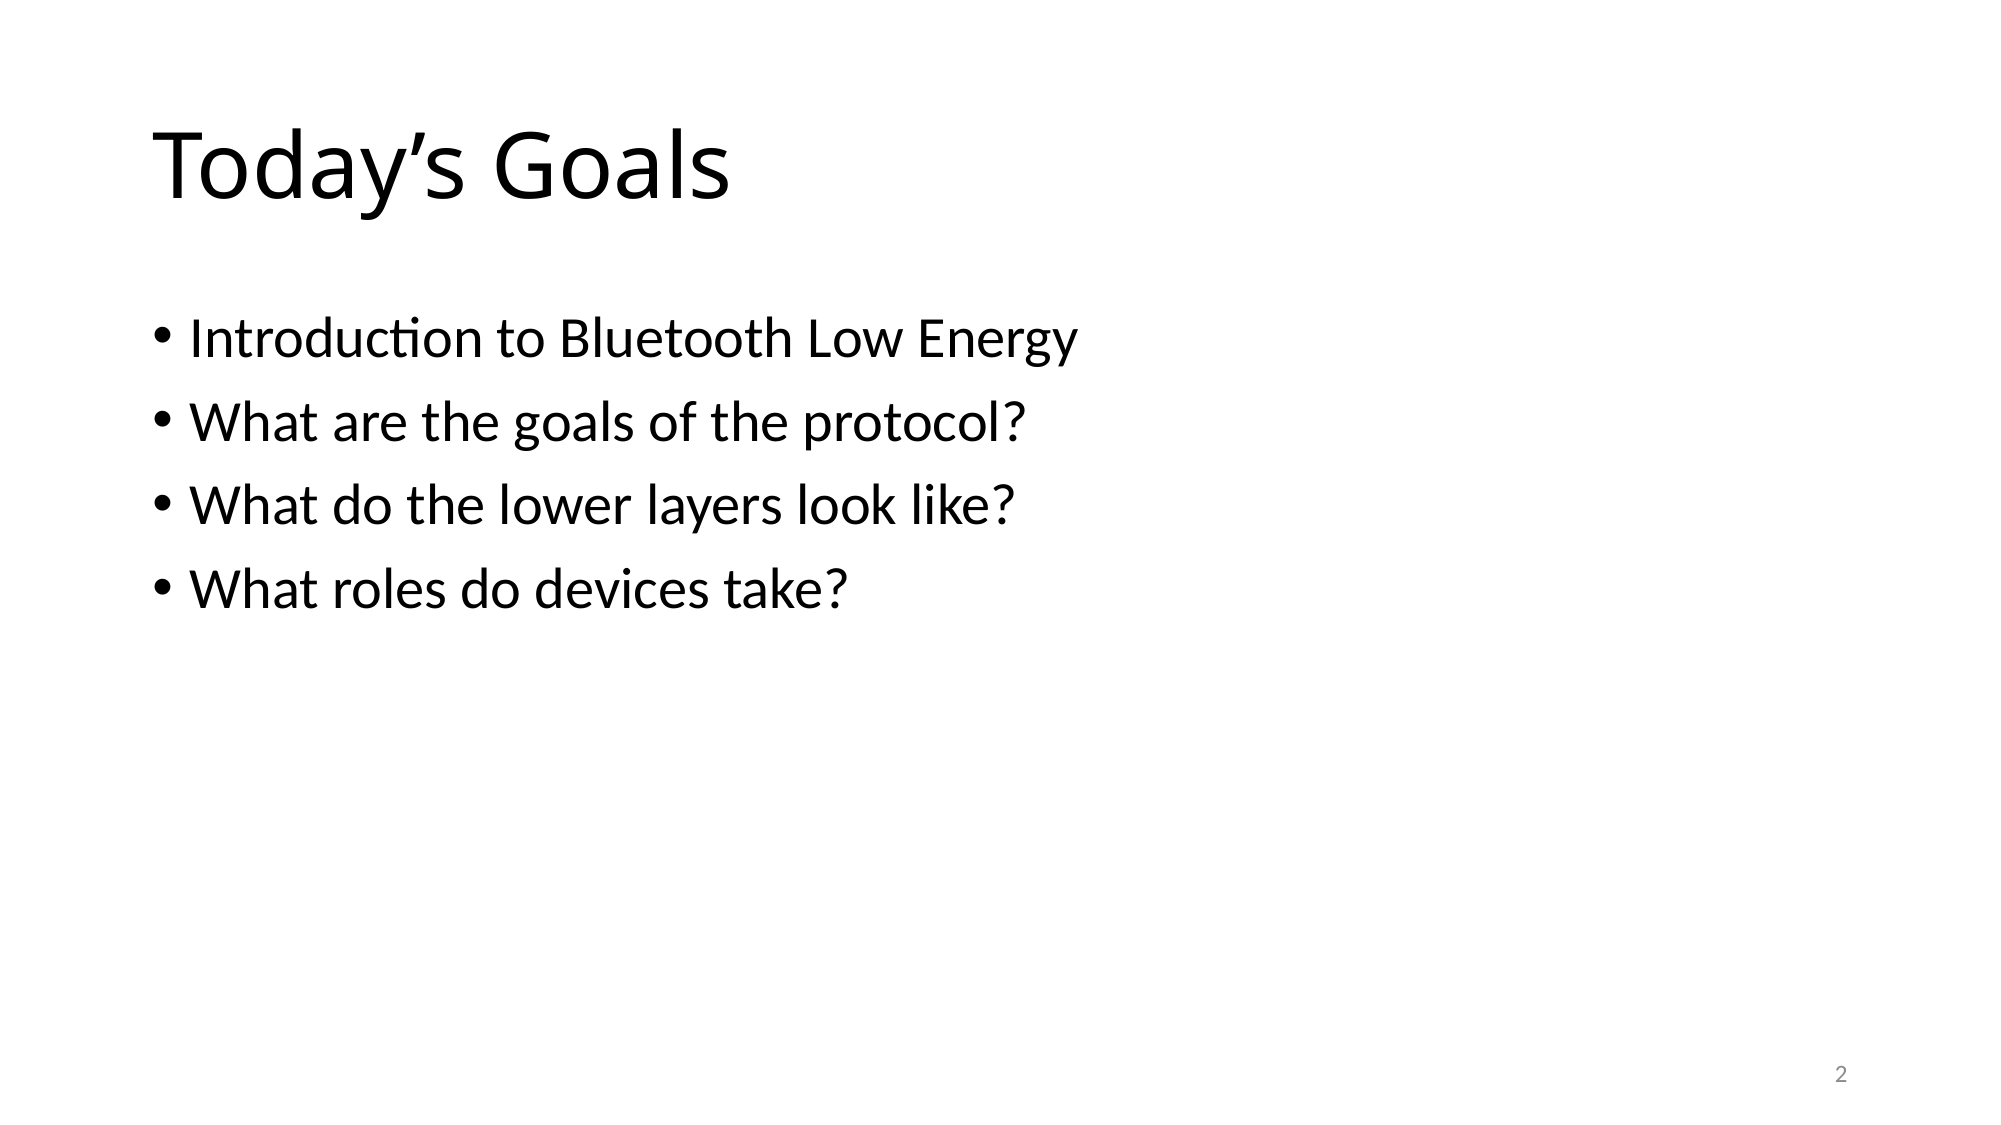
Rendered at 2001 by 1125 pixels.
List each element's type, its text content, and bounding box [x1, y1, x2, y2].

title Today’s Goals [137, 59, 1863, 278]
list Introduction to Bluetooth Low Energy What are the goals of the protocol? What do the lower layers look like? What roles do devices take? [137, 299, 1863, 1014]
slide_number 2 [1412, 1042, 1863, 1103]
